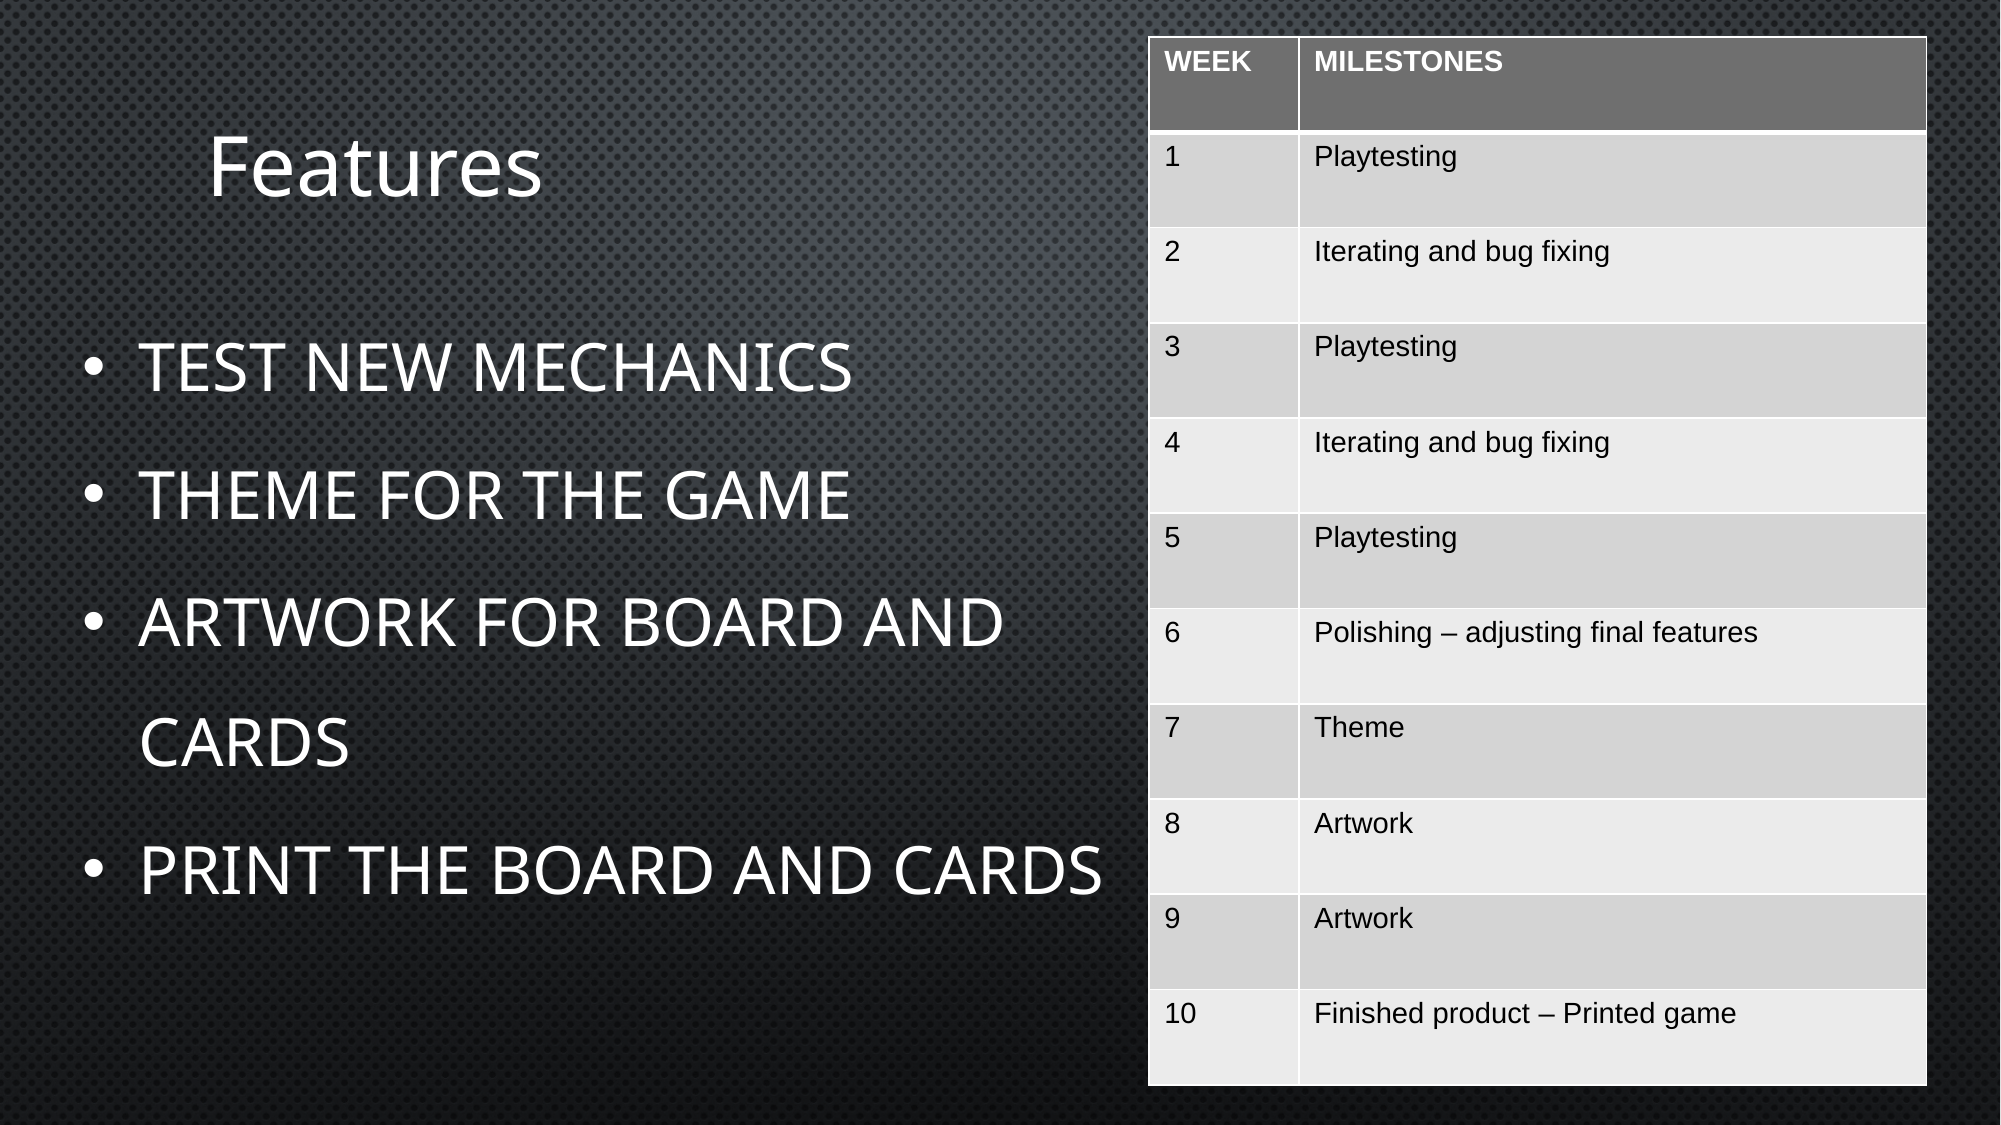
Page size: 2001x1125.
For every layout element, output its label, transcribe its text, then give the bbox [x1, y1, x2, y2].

picture [0, 0, 2001, 1125]
title Features [191, 98, 1148, 228]
table_cell 6 [1150, 609, 1298, 703]
table_cell Playtesting [1300, 324, 1926, 417]
table_cell Artwork [1300, 800, 1926, 893]
table_header WEEK [1150, 38, 1298, 130]
table_cell Artwork [1300, 895, 1926, 989]
table_cell 2 [1150, 228, 1298, 322]
list Test new mechanics Theme for the game Artwork for Board and Cards Print the Board and Cards [48, 340, 1123, 853]
table_cell 3 [1150, 324, 1298, 417]
table_cell Iterating and bug fixing [1300, 228, 1926, 322]
table_cell 7 [1150, 705, 1298, 798]
table_cell Theme [1300, 705, 1926, 798]
table_cell 8 [1150, 800, 1298, 893]
table_cell 9 [1150, 895, 1298, 989]
table_cell 1 [1150, 135, 1298, 227]
table_cell Finished product – Printed game [1300, 990, 1926, 1084]
table_cell 10 [1150, 990, 1298, 1084]
table_header MILESTONES [1300, 38, 1926, 130]
table_cell 5 [1150, 514, 1298, 608]
table_cell Playtesting [1300, 514, 1926, 608]
table_cell Polishing – adjusting final features [1300, 609, 1926, 703]
table_cell 4 [1150, 419, 1298, 512]
table_cell Iterating and bug fixing [1300, 419, 1926, 512]
table_cell Playtesting [1300, 135, 1926, 227]
